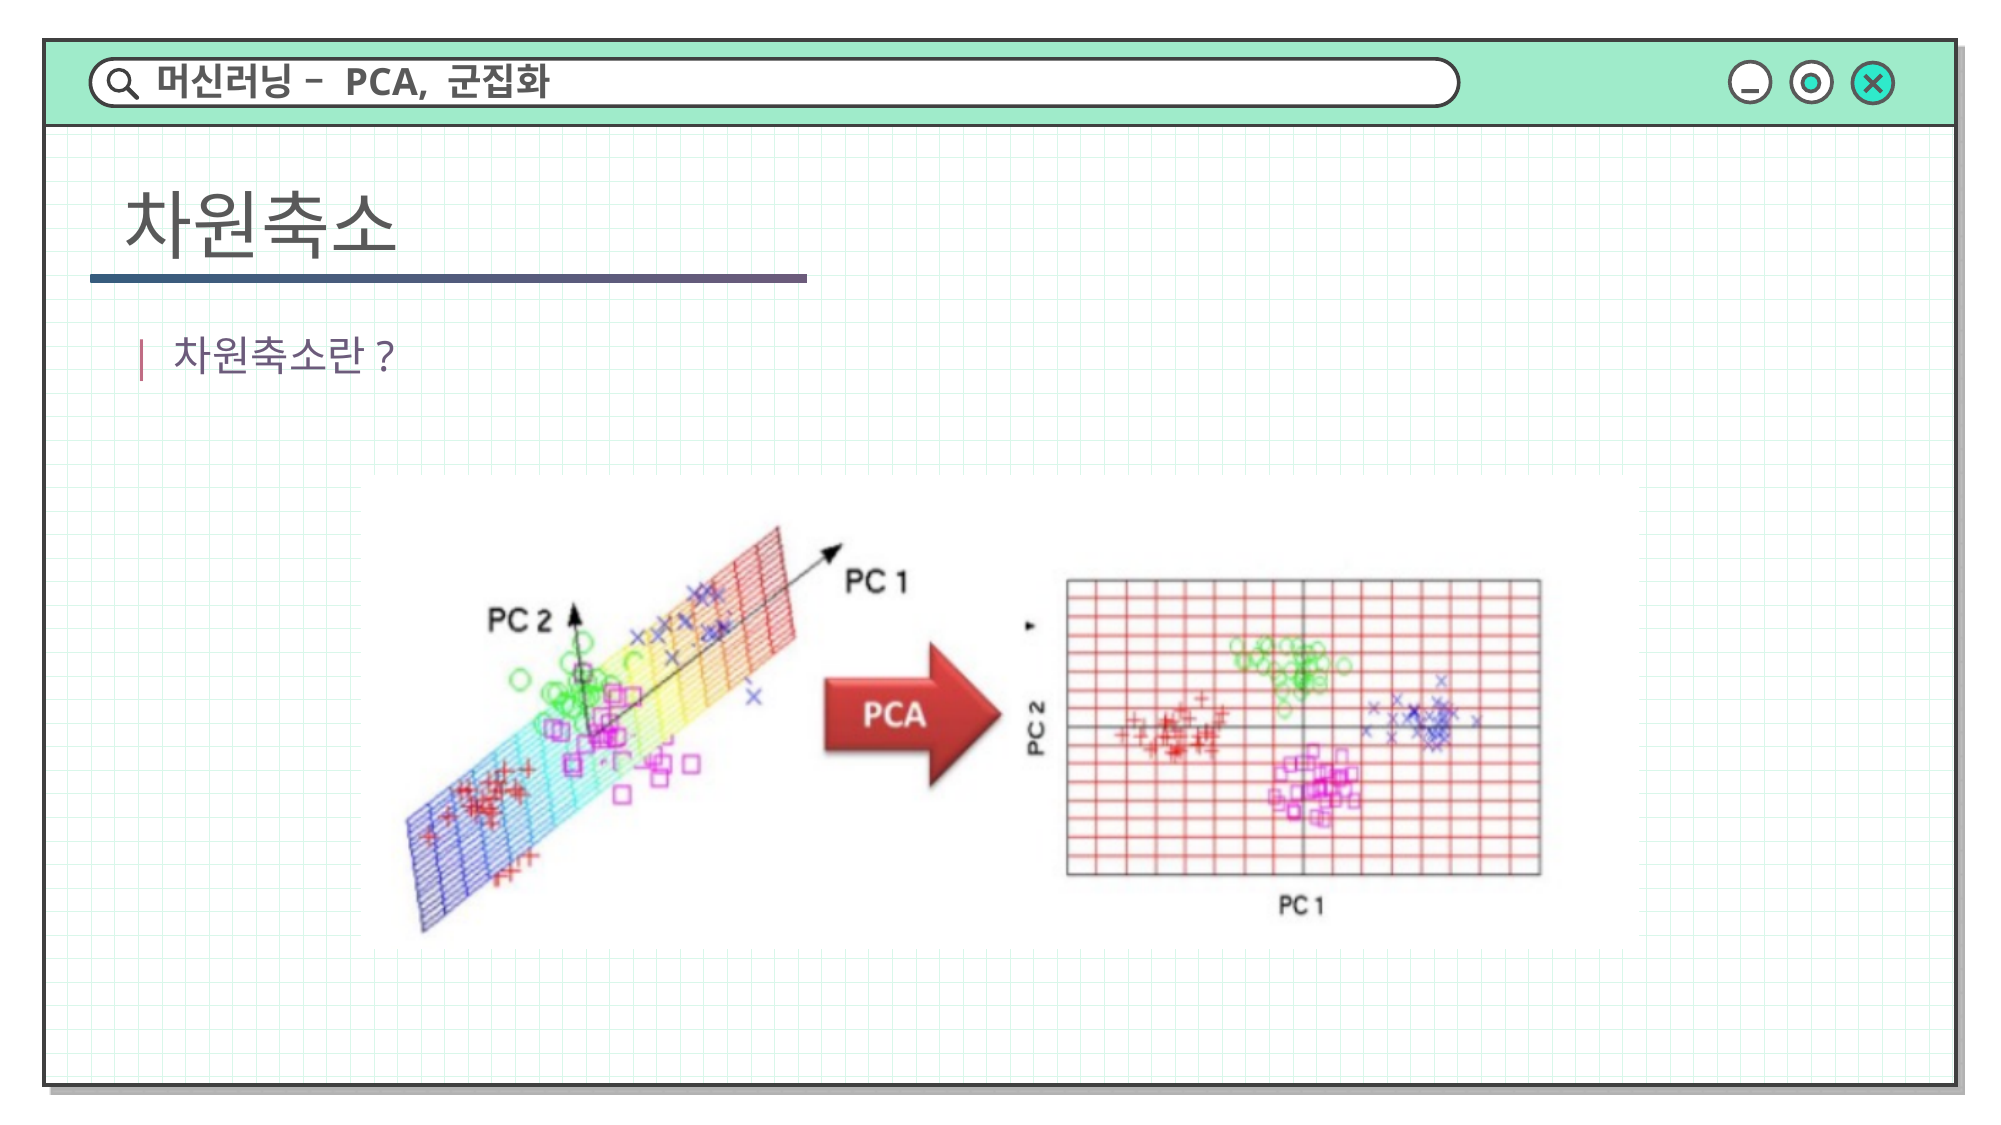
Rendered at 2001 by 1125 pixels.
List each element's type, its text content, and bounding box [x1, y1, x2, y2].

text_box [43, 39, 1957, 126]
picture [360, 475, 1640, 949]
text_box [89, 274, 808, 283]
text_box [1729, 61, 1894, 104]
text_box [105, 66, 141, 101]
text_box 차원축소 [64, 181, 718, 278]
text_box 머신러닝 – PCA, 군집화 [89, 57, 1460, 108]
text_box [43, 126, 1957, 1086]
list | 차원축소란? [115, 322, 1811, 1036]
